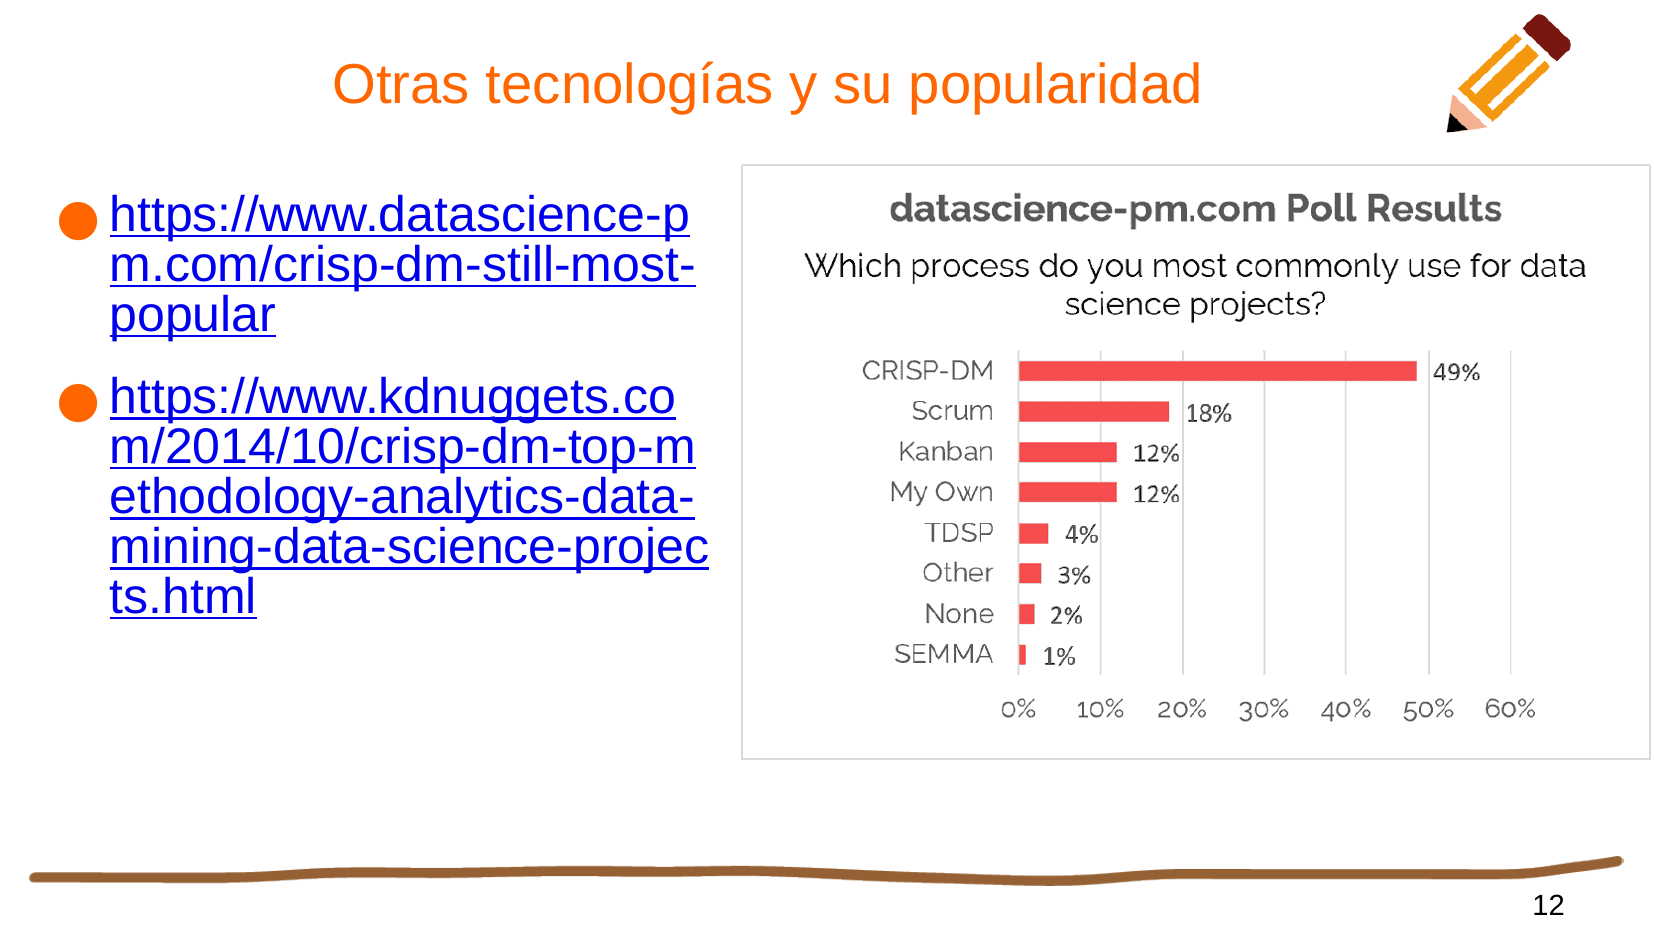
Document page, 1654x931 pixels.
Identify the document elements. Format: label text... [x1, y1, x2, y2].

picture [737, 158, 1654, 768]
list https://www.datascience-pm.com/crisp-dm-still-most-popular https://www.kdnuggets.com/2014/10/crisp-dm-top-methodology-analytics-data-mining-data-science-projects.html [38, 181, 718, 832]
title Otras tecnologías y su popularidad [88, 29, 1447, 133]
slide_number <número> [1181, 885, 1565, 931]
picture [1446, 14, 1571, 133]
